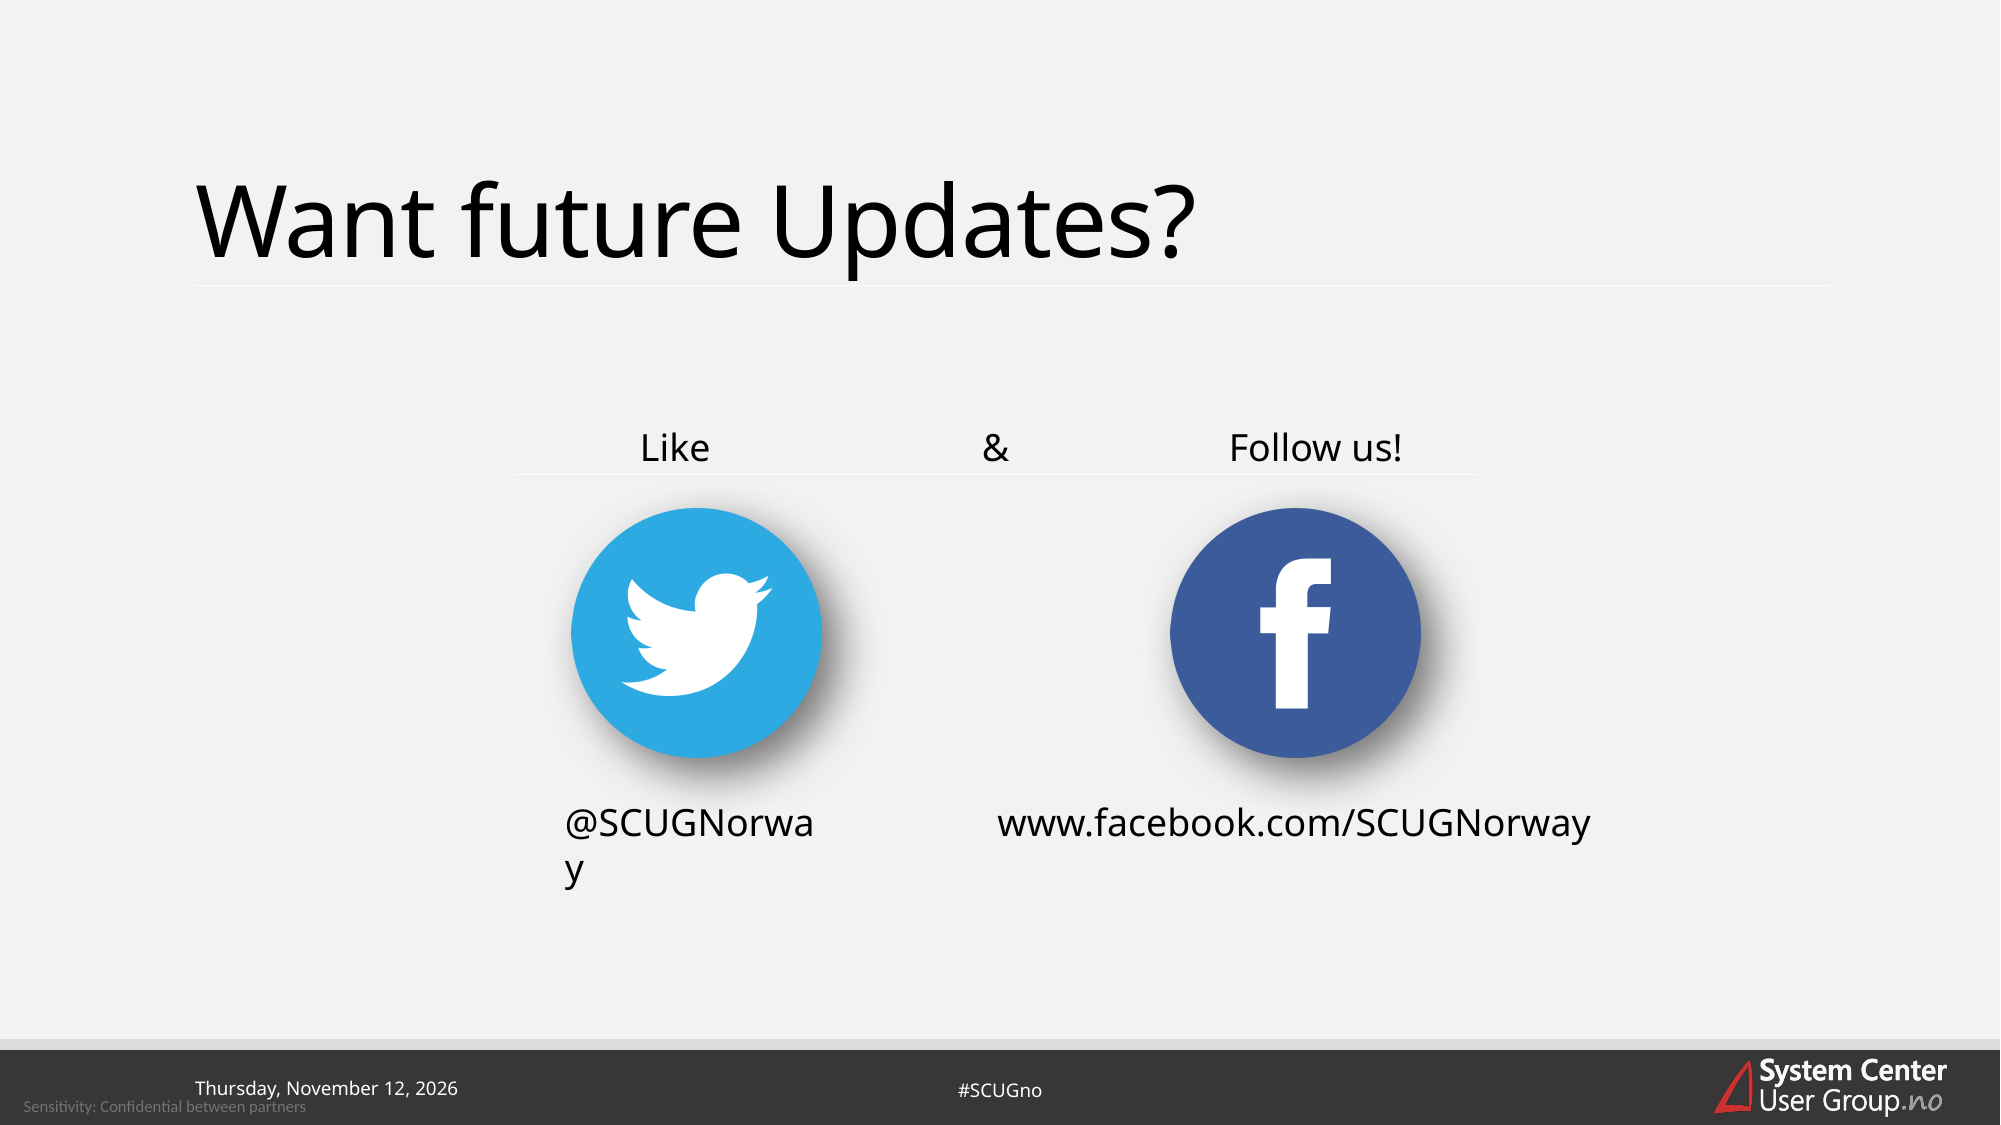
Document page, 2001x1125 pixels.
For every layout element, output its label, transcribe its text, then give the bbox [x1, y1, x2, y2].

text_box www.facebook.com/SCUGNorway [982, 791, 1609, 852]
picture [571, 507, 823, 759]
footer #SCUGno [604, 1059, 1396, 1120]
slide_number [180, 1059, 586, 1120]
picture [1712, 1058, 1948, 1117]
table_header & [835, 414, 1156, 474]
table_header Follow us! [1156, 414, 1476, 474]
picture [1170, 507, 1422, 759]
title Want future Updates? [180, 47, 1830, 285]
text_box @SCUGNorway [550, 791, 844, 897]
table_header Like [515, 414, 835, 474]
